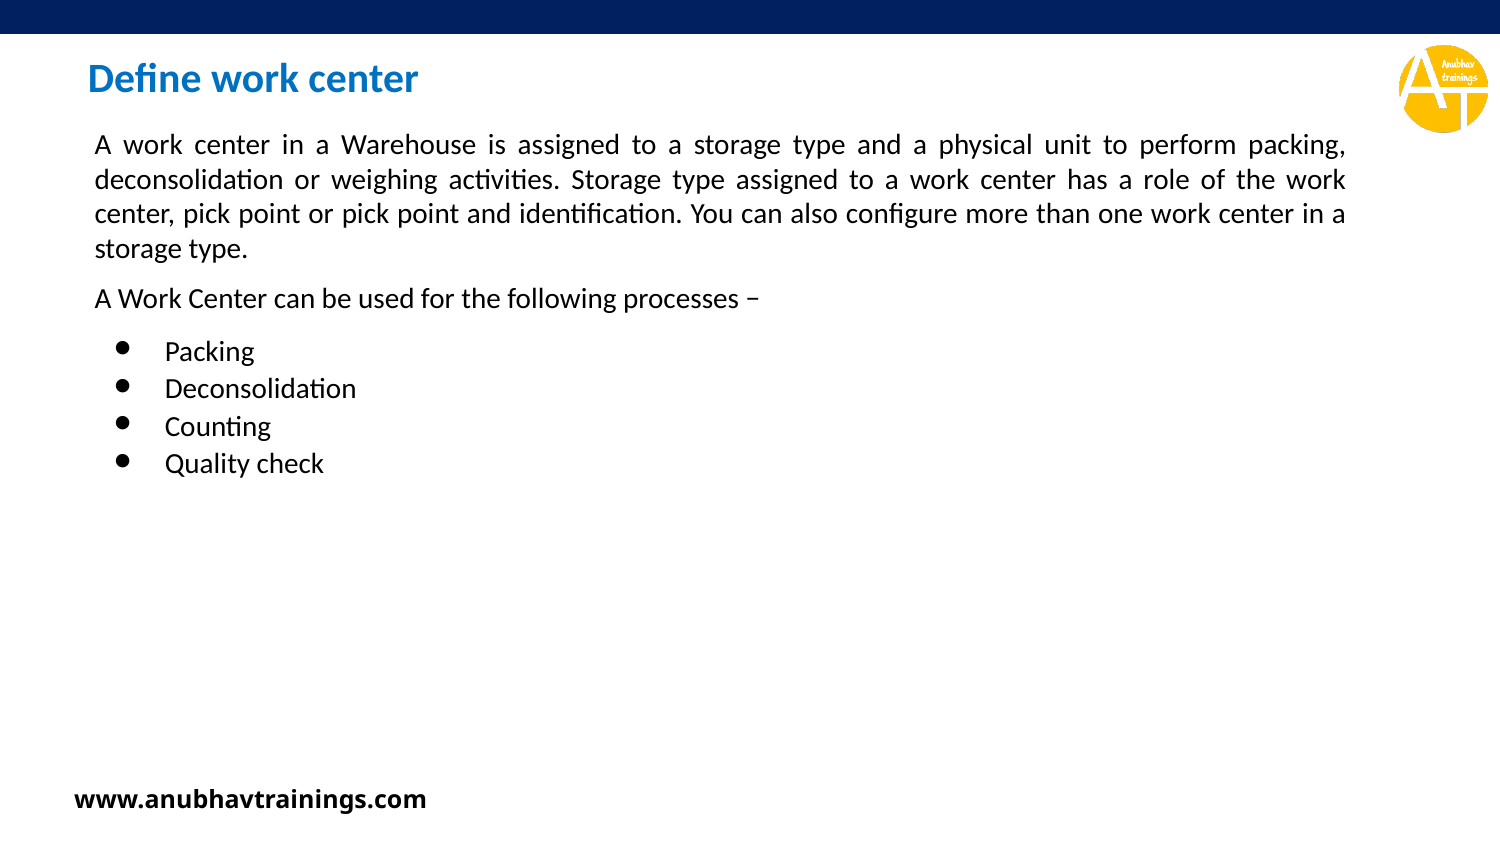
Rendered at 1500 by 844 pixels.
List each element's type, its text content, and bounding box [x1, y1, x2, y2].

picture [1390, 39, 1493, 140]
text_box A work center in a Warehouse is assigned to a storage type and a physical unit to perform packing, deconsolidation or weighing activities. Storage type assigned to a work center has a role of the work center, pick point or pick point and identification. You can also configure more than one work center in a storage type. A Work Center can be used for the following processes − Packing Deconsolidation Counting Quality check [79, 109, 1363, 569]
text_box Define work center [72, 35, 783, 166]
text_box www.anubhavtrainings.com [13, 776, 489, 822]
